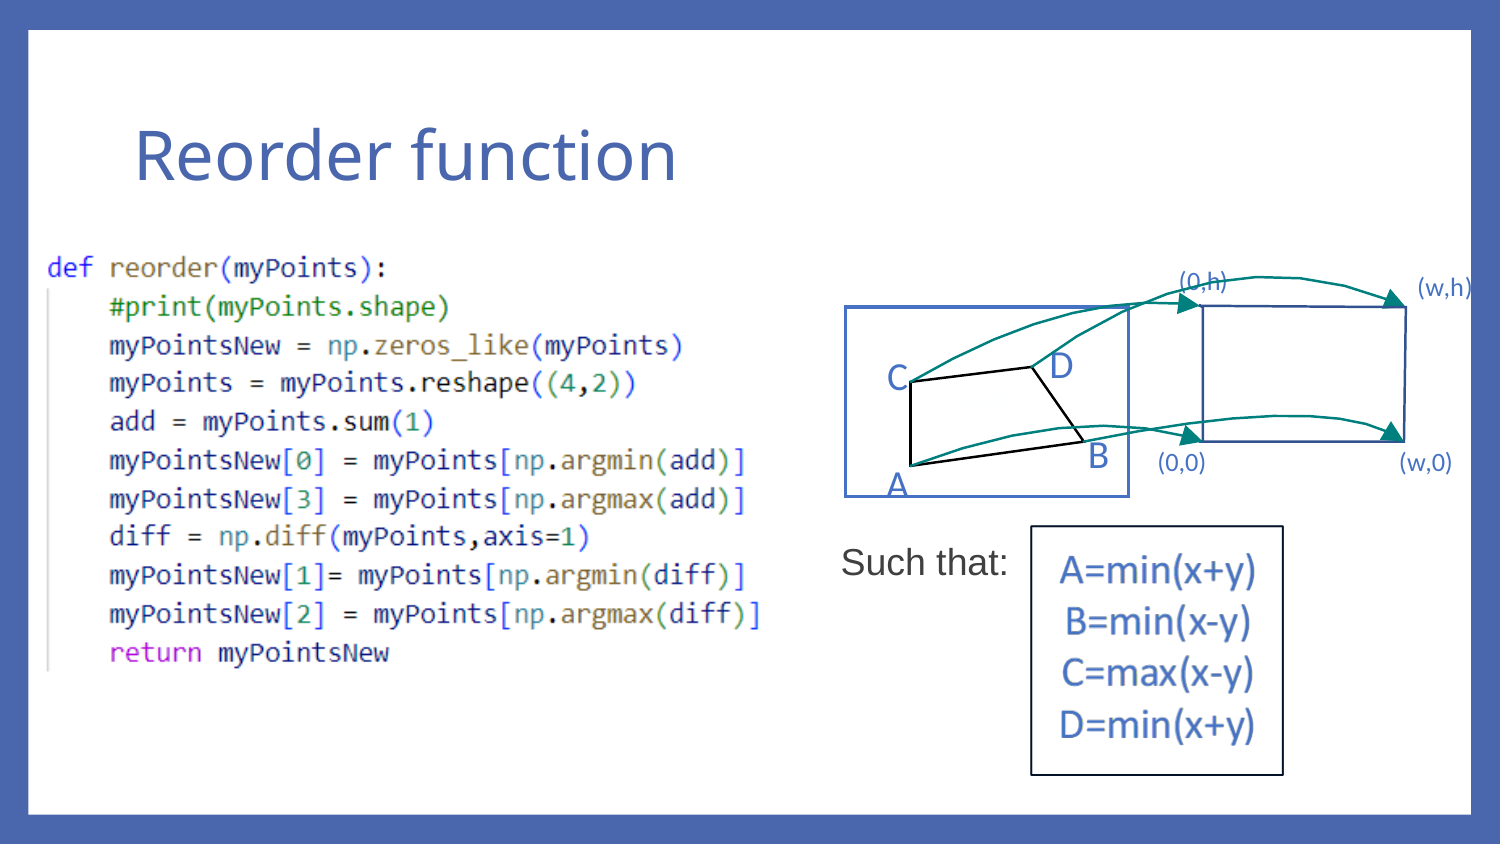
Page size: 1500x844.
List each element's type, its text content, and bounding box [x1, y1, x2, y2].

picture [31, 232, 827, 697]
picture [838, 253, 1489, 776]
text_box Such that: [831, 530, 1024, 591]
title Reorder function [118, 105, 1382, 200]
